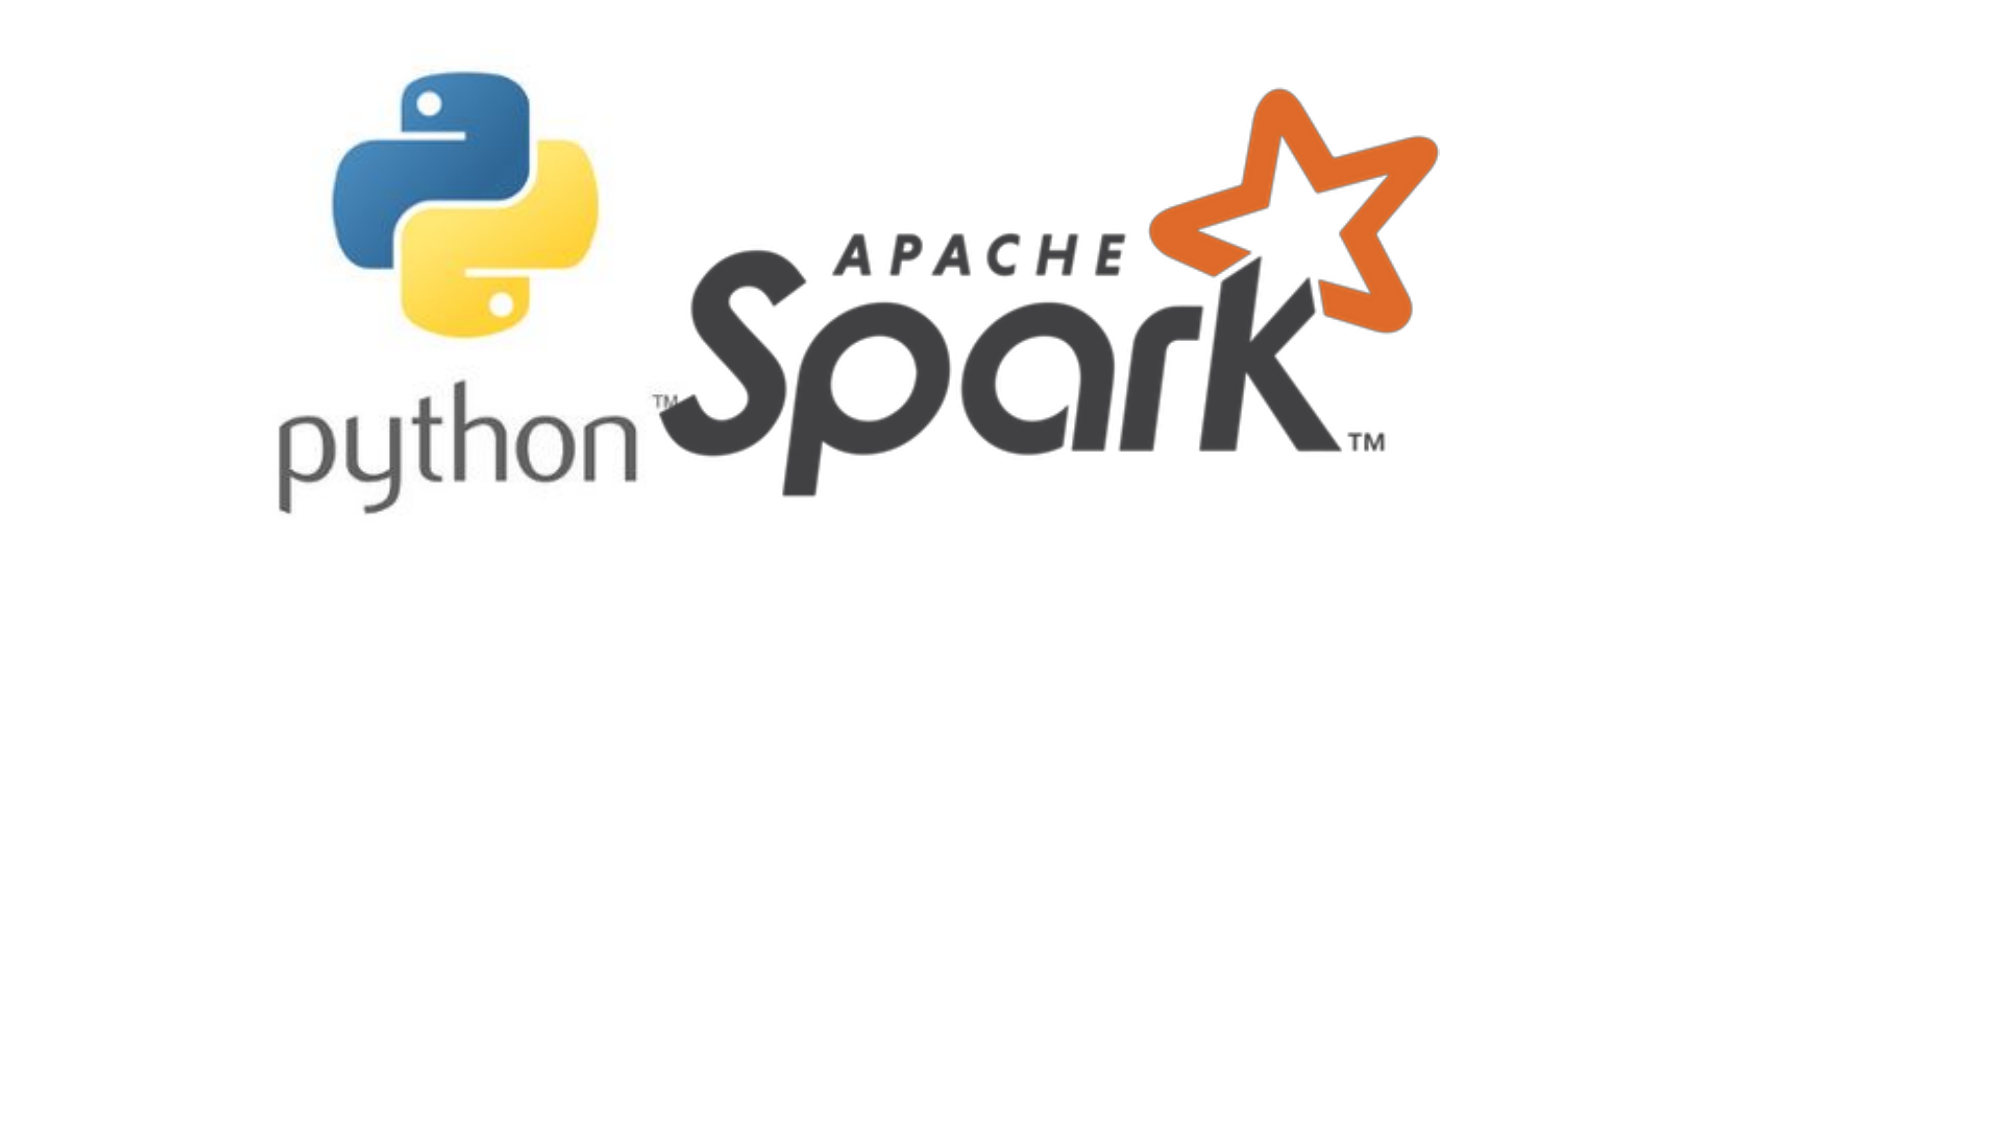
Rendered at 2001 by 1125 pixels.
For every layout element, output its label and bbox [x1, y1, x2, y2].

picture [212, 49, 1440, 541]
